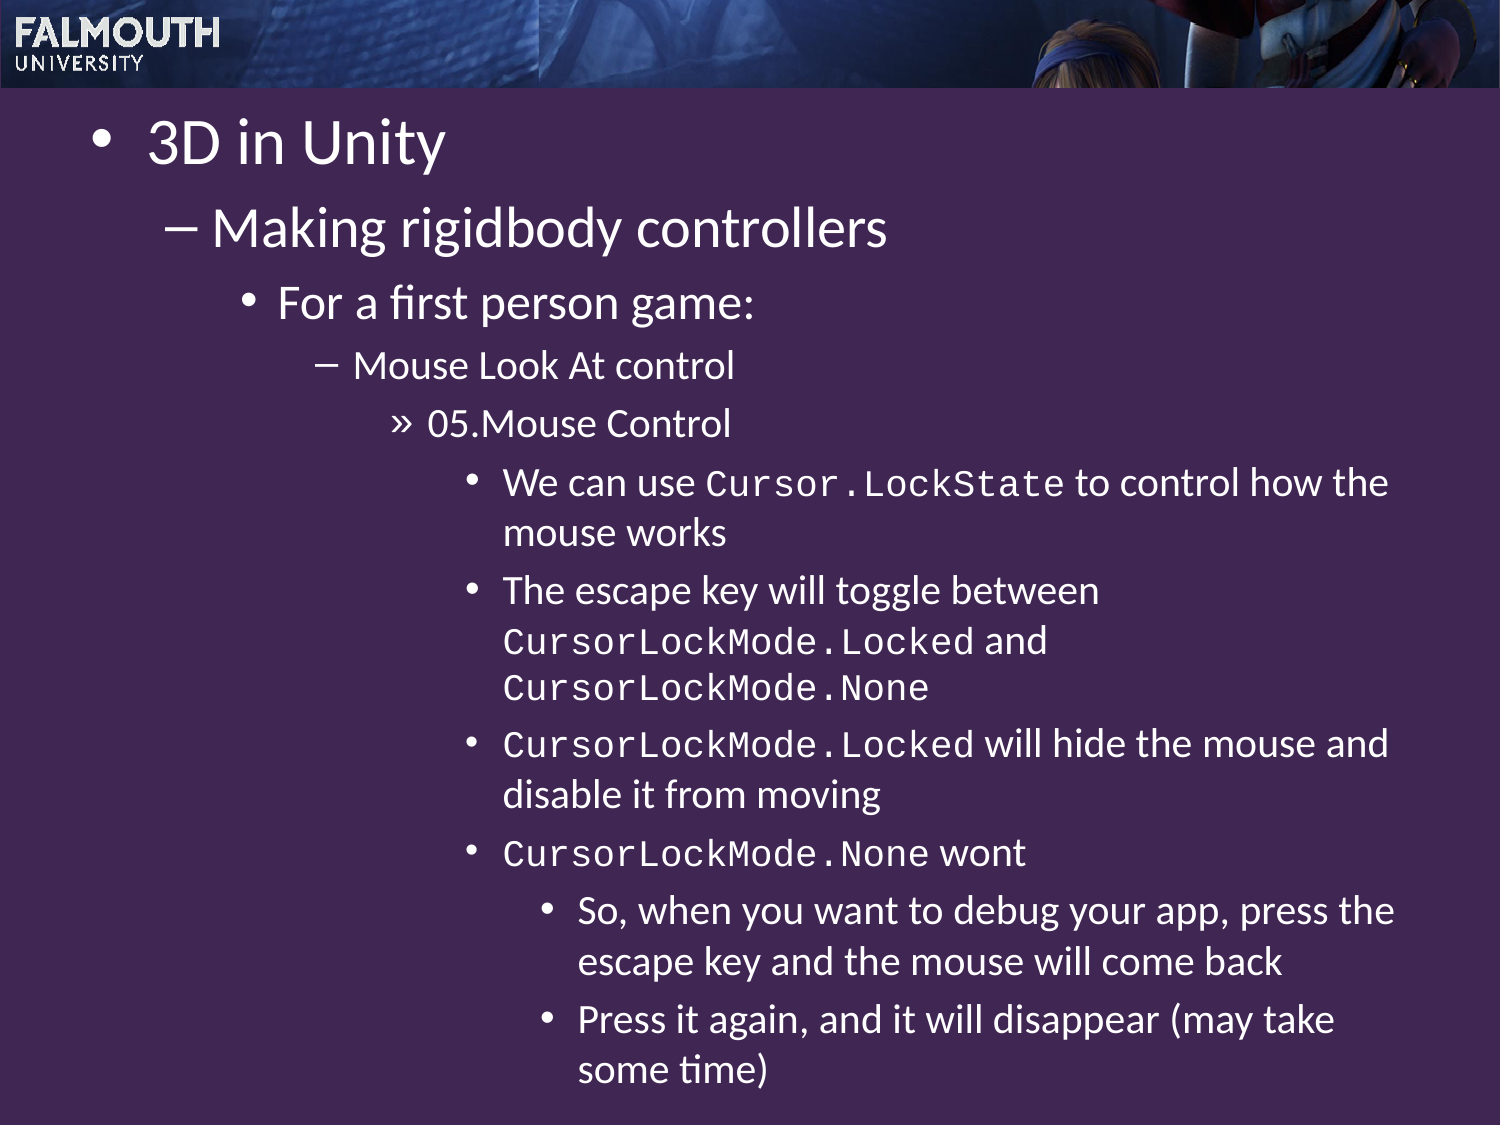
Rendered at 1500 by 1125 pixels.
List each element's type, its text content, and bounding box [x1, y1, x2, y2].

list 3D in Unity Making rigidbody controllers For a first person game: Mouse Look At control 05.Mouse Control We can use Cursor.LockState to control how the mouse works The escape key will toggle between CursorLockMode.Locked and CursorLockMode.None CursorLockMode.Locked will hide the mouse and disable it from moving CursorLockMode.None wont So, when you want to debug your app, press the escape key and the mouse will come back Press it again, and it will disappear (may take some time) [75, 90, 1425, 1125]
picture [0, 0, 1500, 90]
